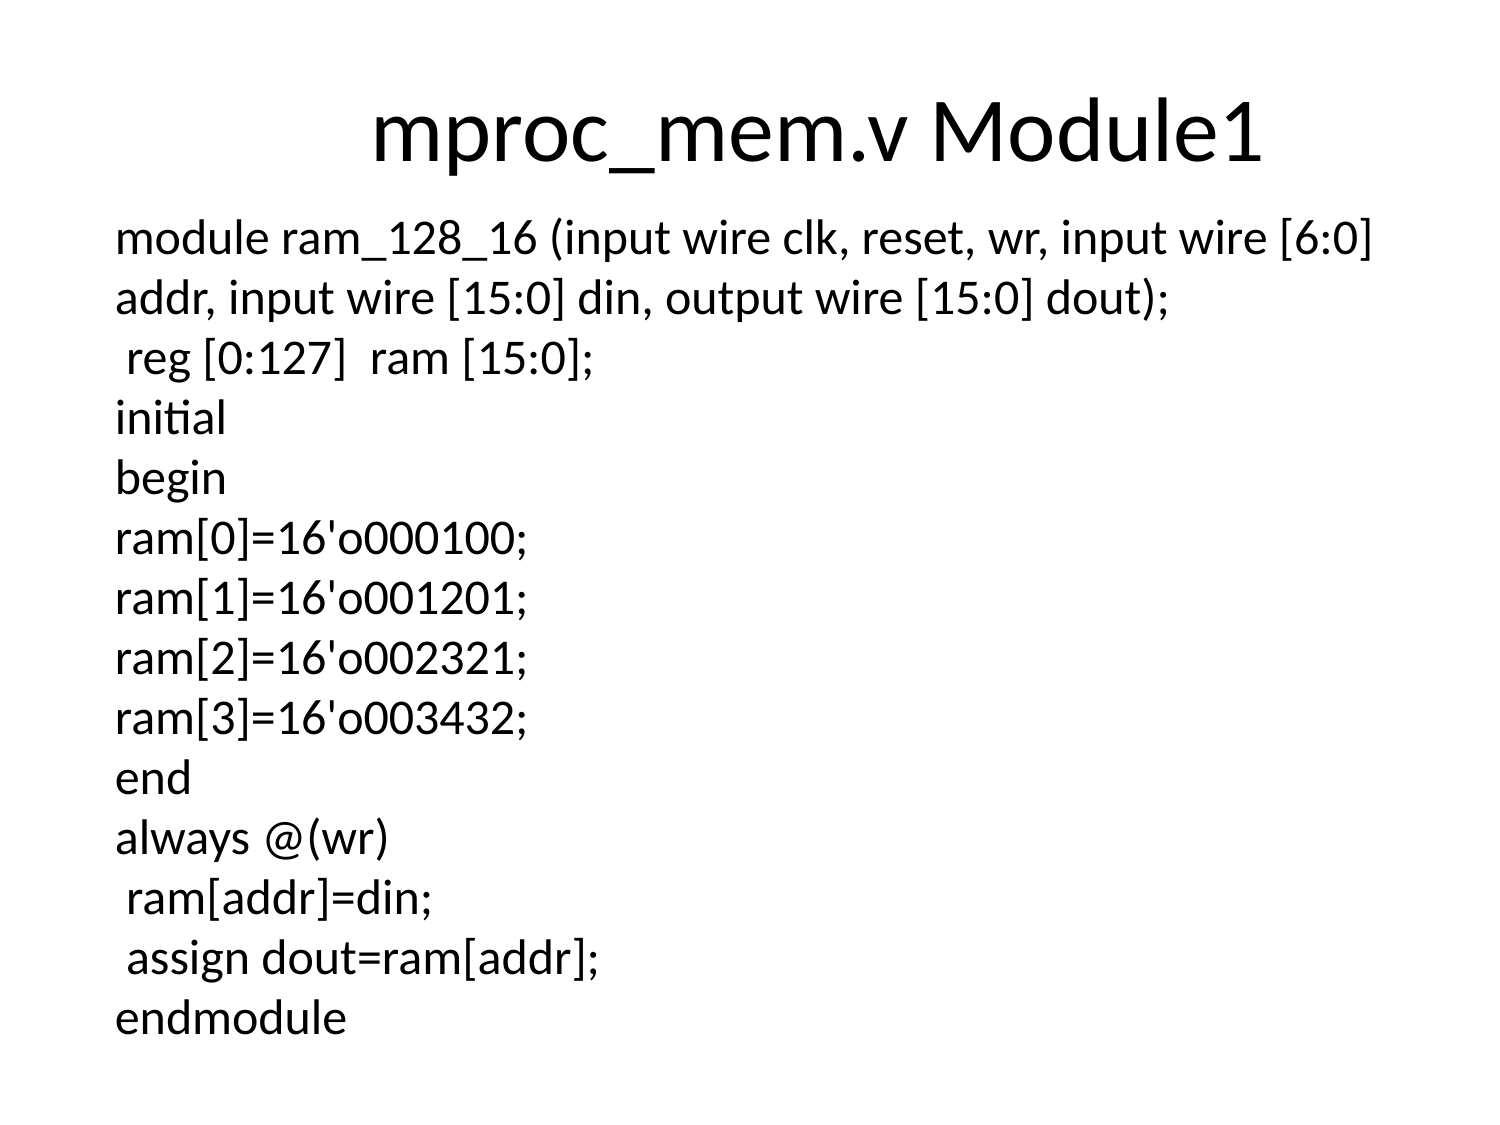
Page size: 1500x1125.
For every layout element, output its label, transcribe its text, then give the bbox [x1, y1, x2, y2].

text_box mproc_mem.v Module1 [249, 62, 1388, 188]
text_box module ram_128_16 (input wire clk, reset, wr, input wire [6:0] addr, input wire [15:0] din, output wire [15:0] dout); reg [0:127] ram [15:0]; initial begin ram[0]=16'o000100; ram[1]=16'o001201; ram[2]=16'o002321; ram[3]=16'o003432; end always @(wr) ram[addr]=din; assign dout=ram[addr]; endmodule [99, 196, 1425, 1112]
